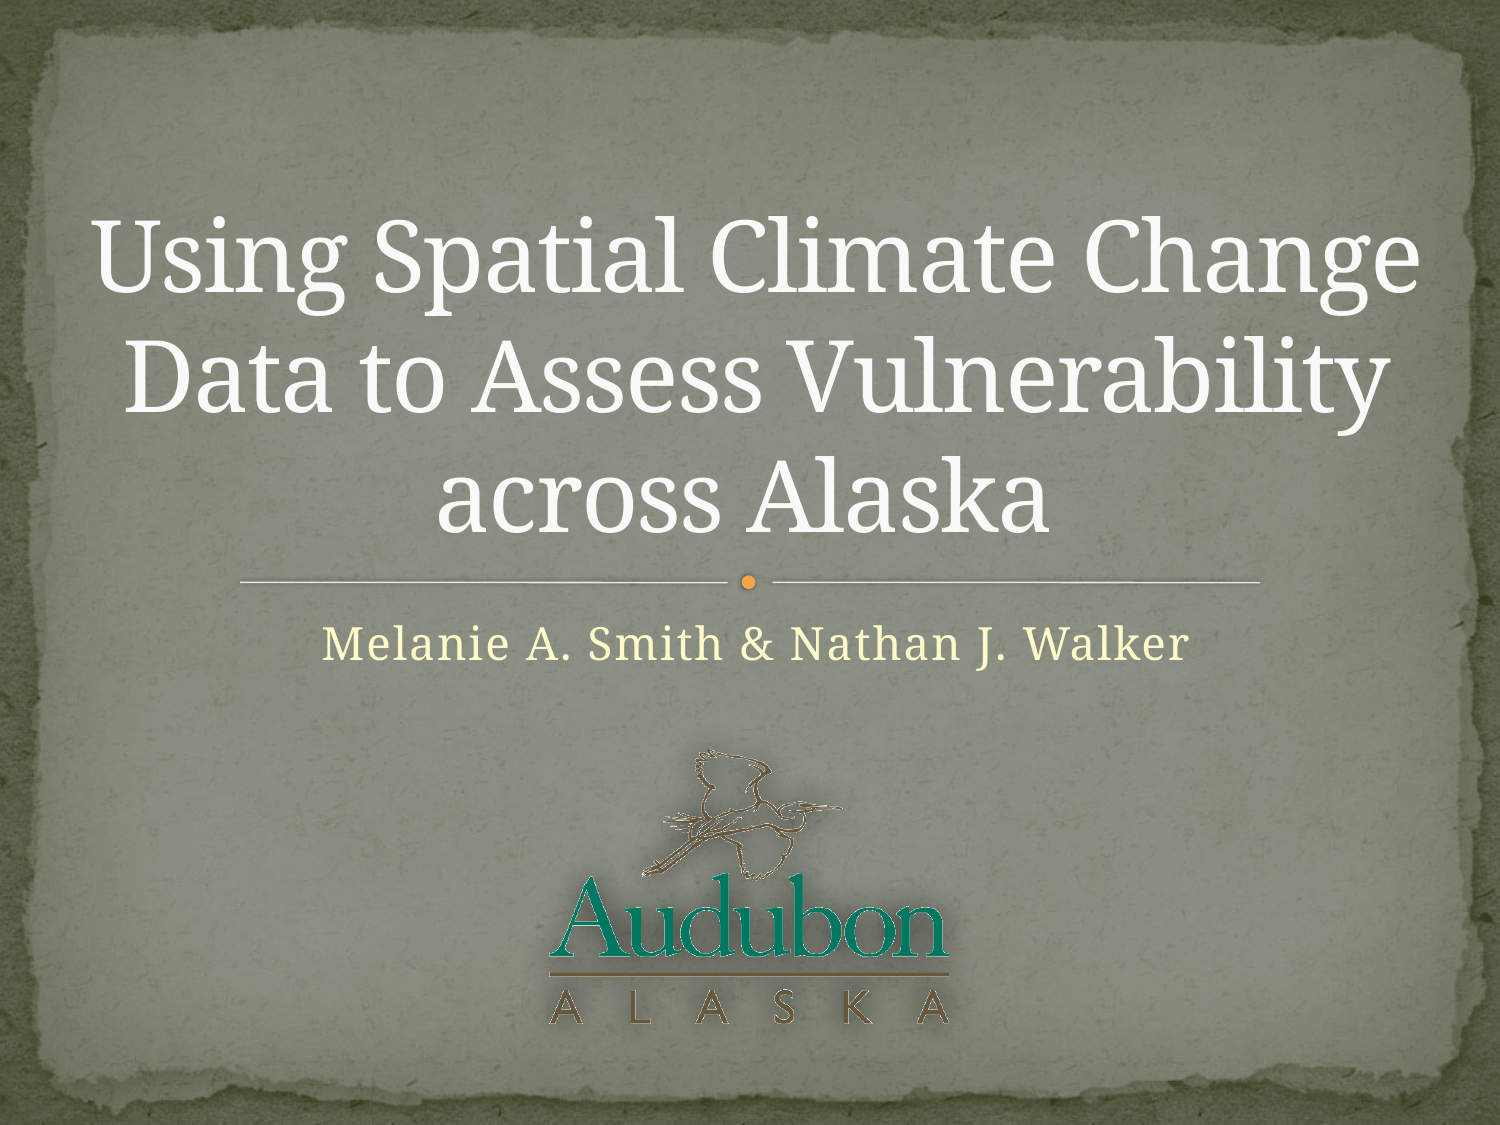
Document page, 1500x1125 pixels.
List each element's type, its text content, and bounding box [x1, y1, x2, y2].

picture [549, 749, 949, 1024]
subtitle Melanie A. Smith & Nathan J. Walker [75, 606, 1438, 795]
title Using Spatial Climate Change Data to Assess Vulnerability across Alaska [74, 235, 1438, 561]
